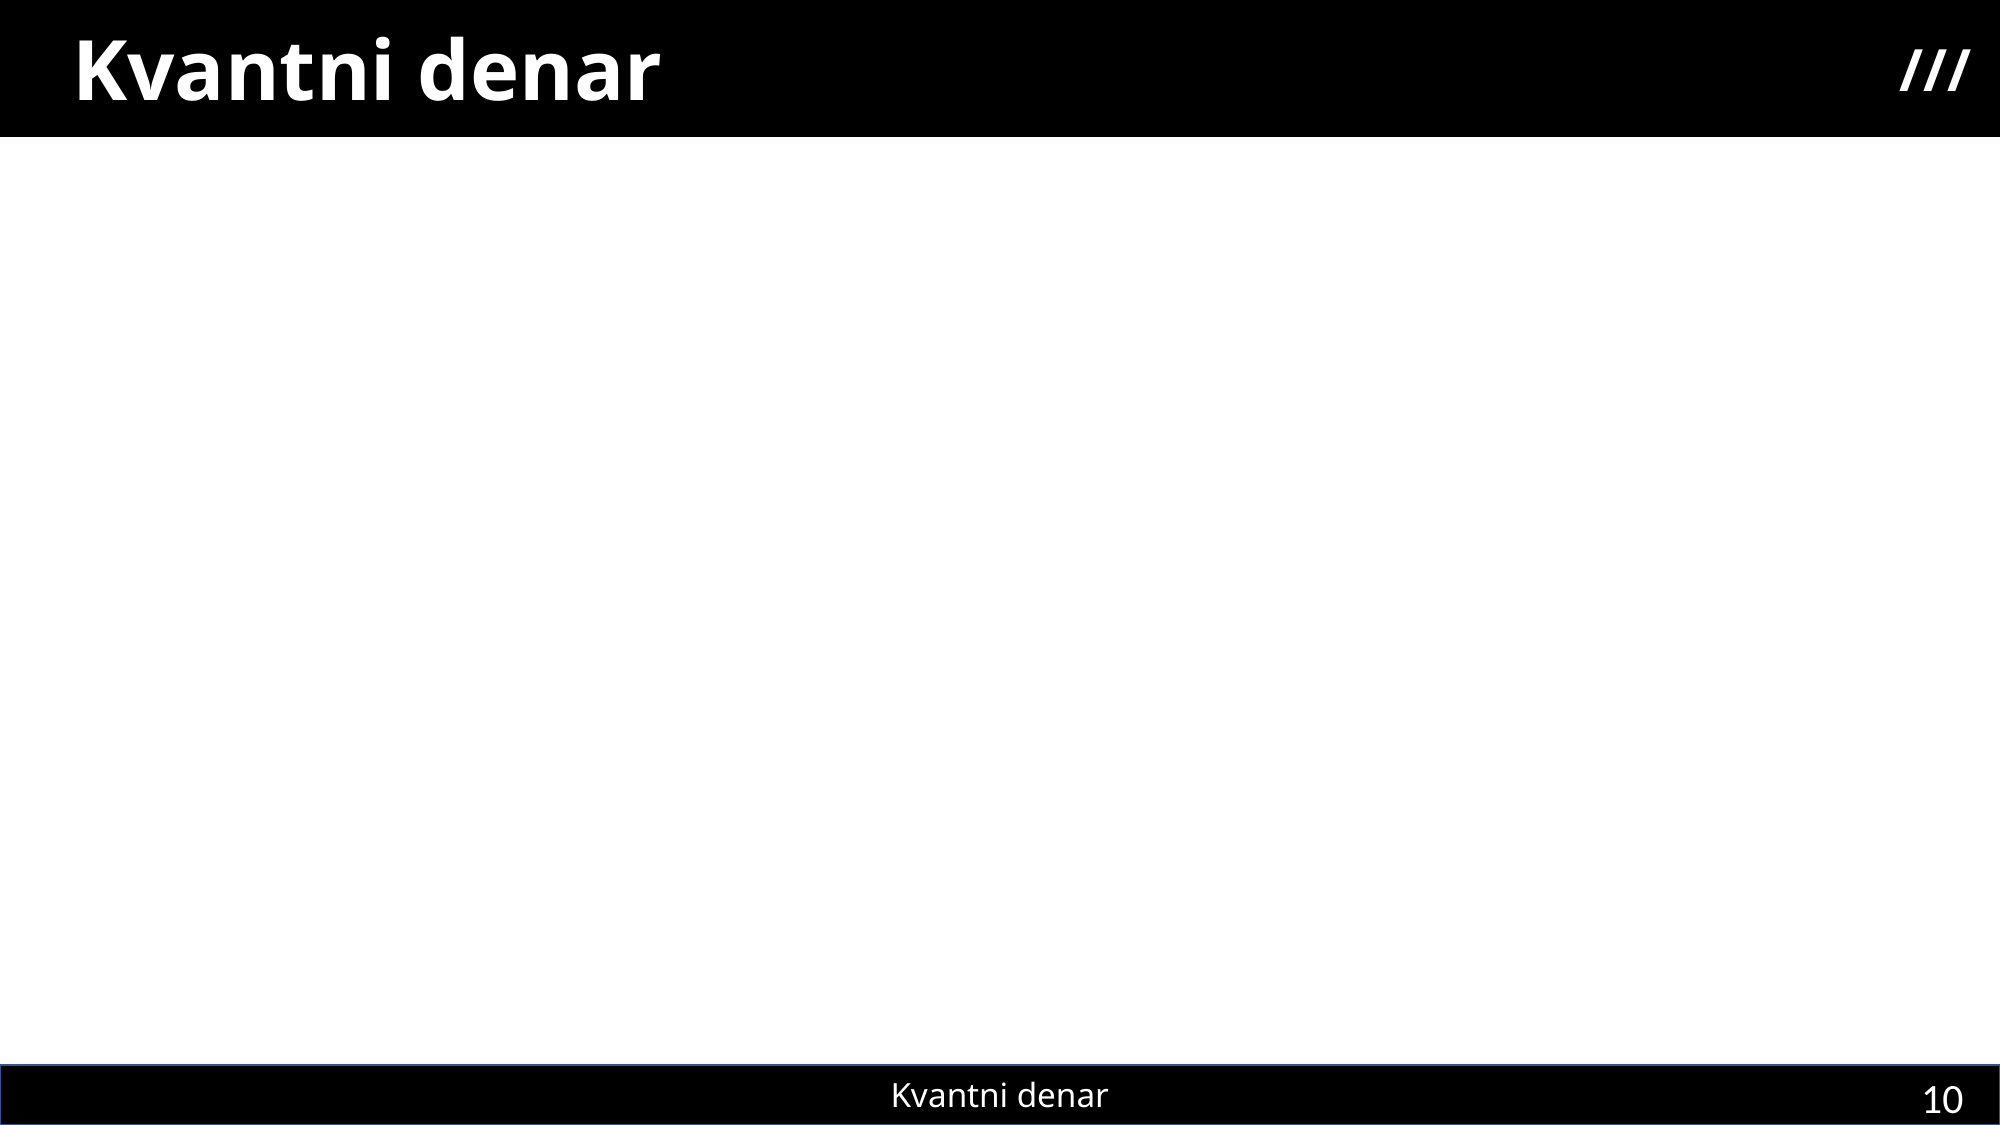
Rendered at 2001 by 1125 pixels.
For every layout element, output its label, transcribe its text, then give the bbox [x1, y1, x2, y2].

slide_number 10 [1884, 1066, 2000, 1125]
text_box /// [1884, 25, 2000, 110]
title Kvantni denar [57, 0, 1208, 126]
text_box [0, 1064, 2000, 1125]
footer Kvantni denar [662, 1063, 1338, 1124]
text_box [0, 0, 2000, 137]
